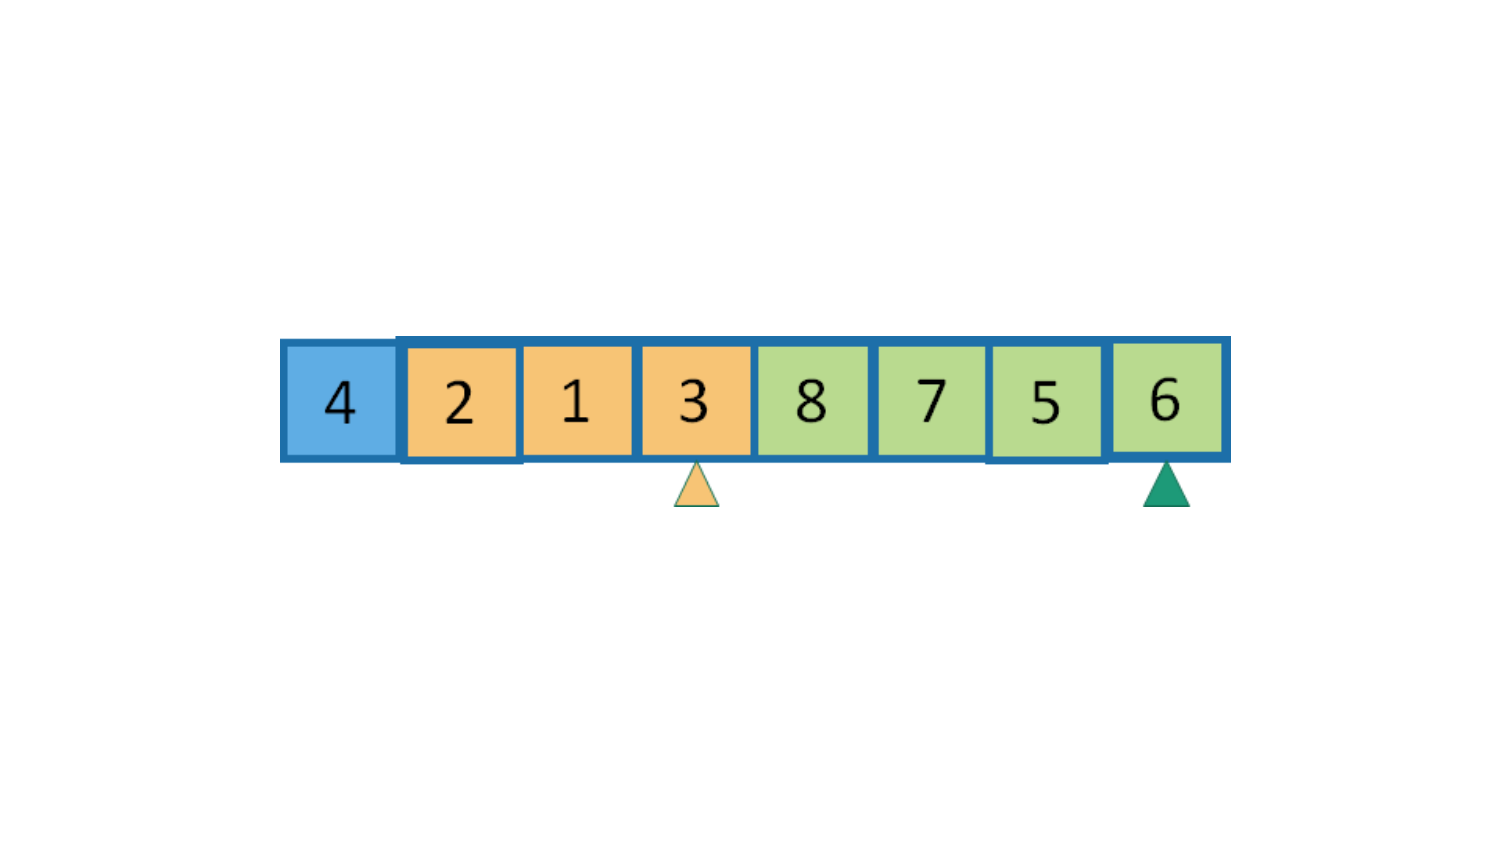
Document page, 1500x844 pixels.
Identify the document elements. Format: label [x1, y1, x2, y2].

picture [280, 336, 1232, 508]
